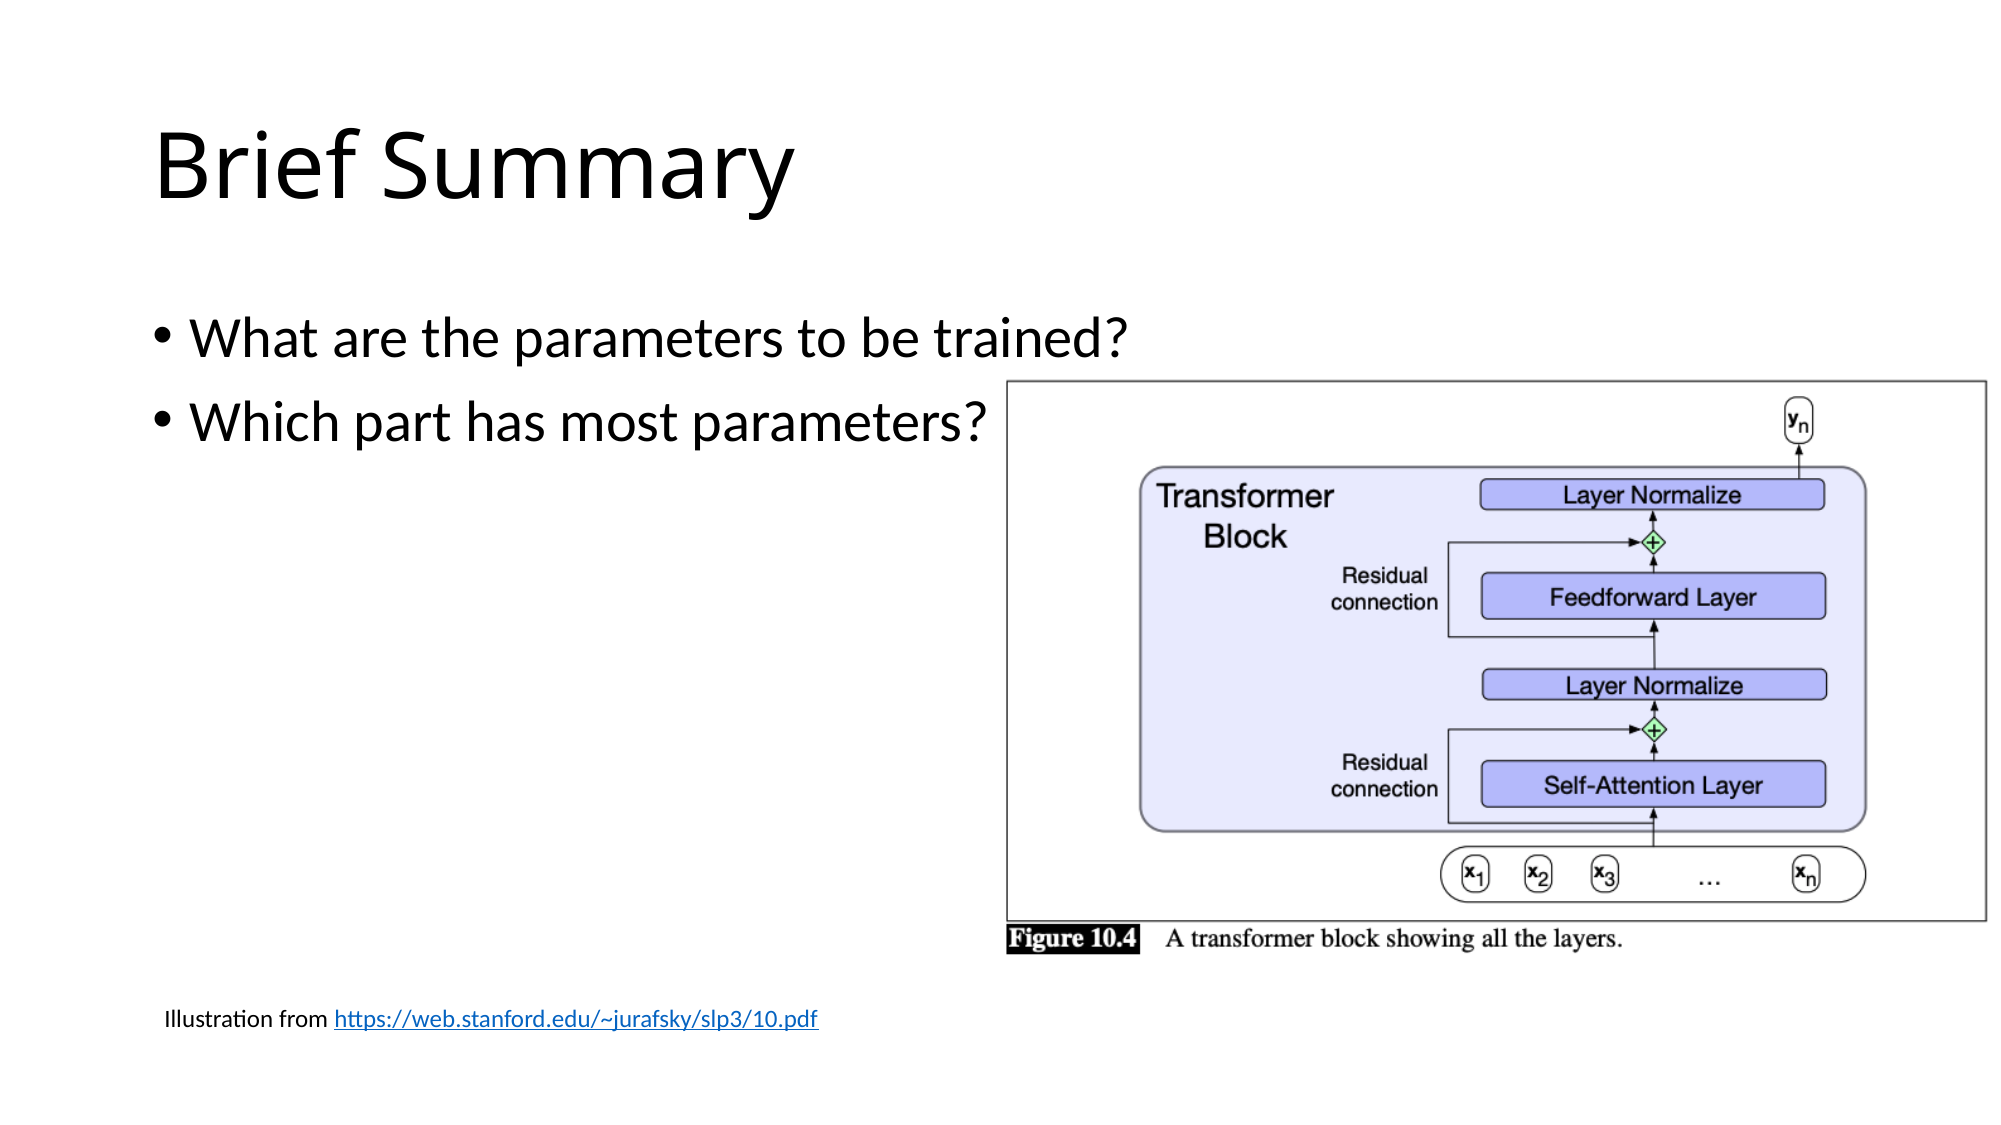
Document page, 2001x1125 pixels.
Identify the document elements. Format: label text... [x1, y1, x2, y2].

title Brief Summary [137, 59, 1863, 278]
picture [999, 366, 2000, 967]
list What are the parameters to be trained? Which part has most parameters? [137, 299, 1863, 1014]
text_box Illustration from https://web.stanford.edu/~jurafsky/slp3/10.pdf [149, 994, 1369, 1040]
